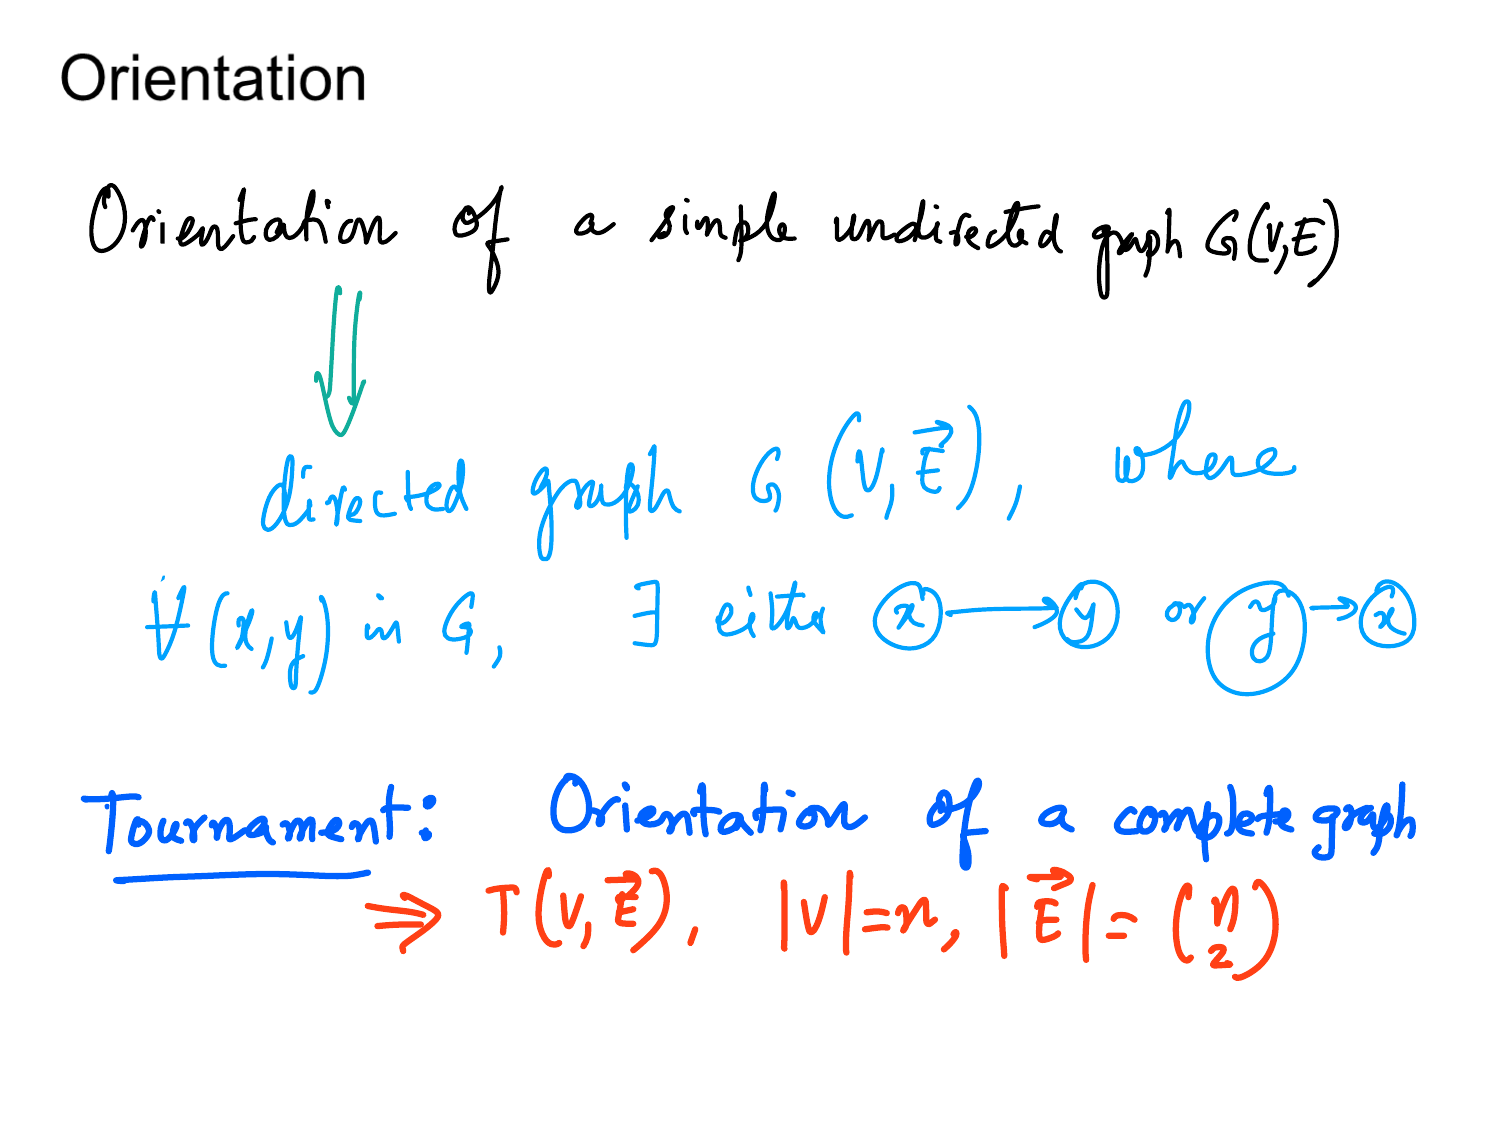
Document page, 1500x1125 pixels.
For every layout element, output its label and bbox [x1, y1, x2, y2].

text_box [83, 775, 1413, 978]
text_box [316, 298, 365, 401]
text_box [147, 401, 1415, 695]
picture [19, 17, 413, 153]
text_box [91, 185, 1337, 298]
